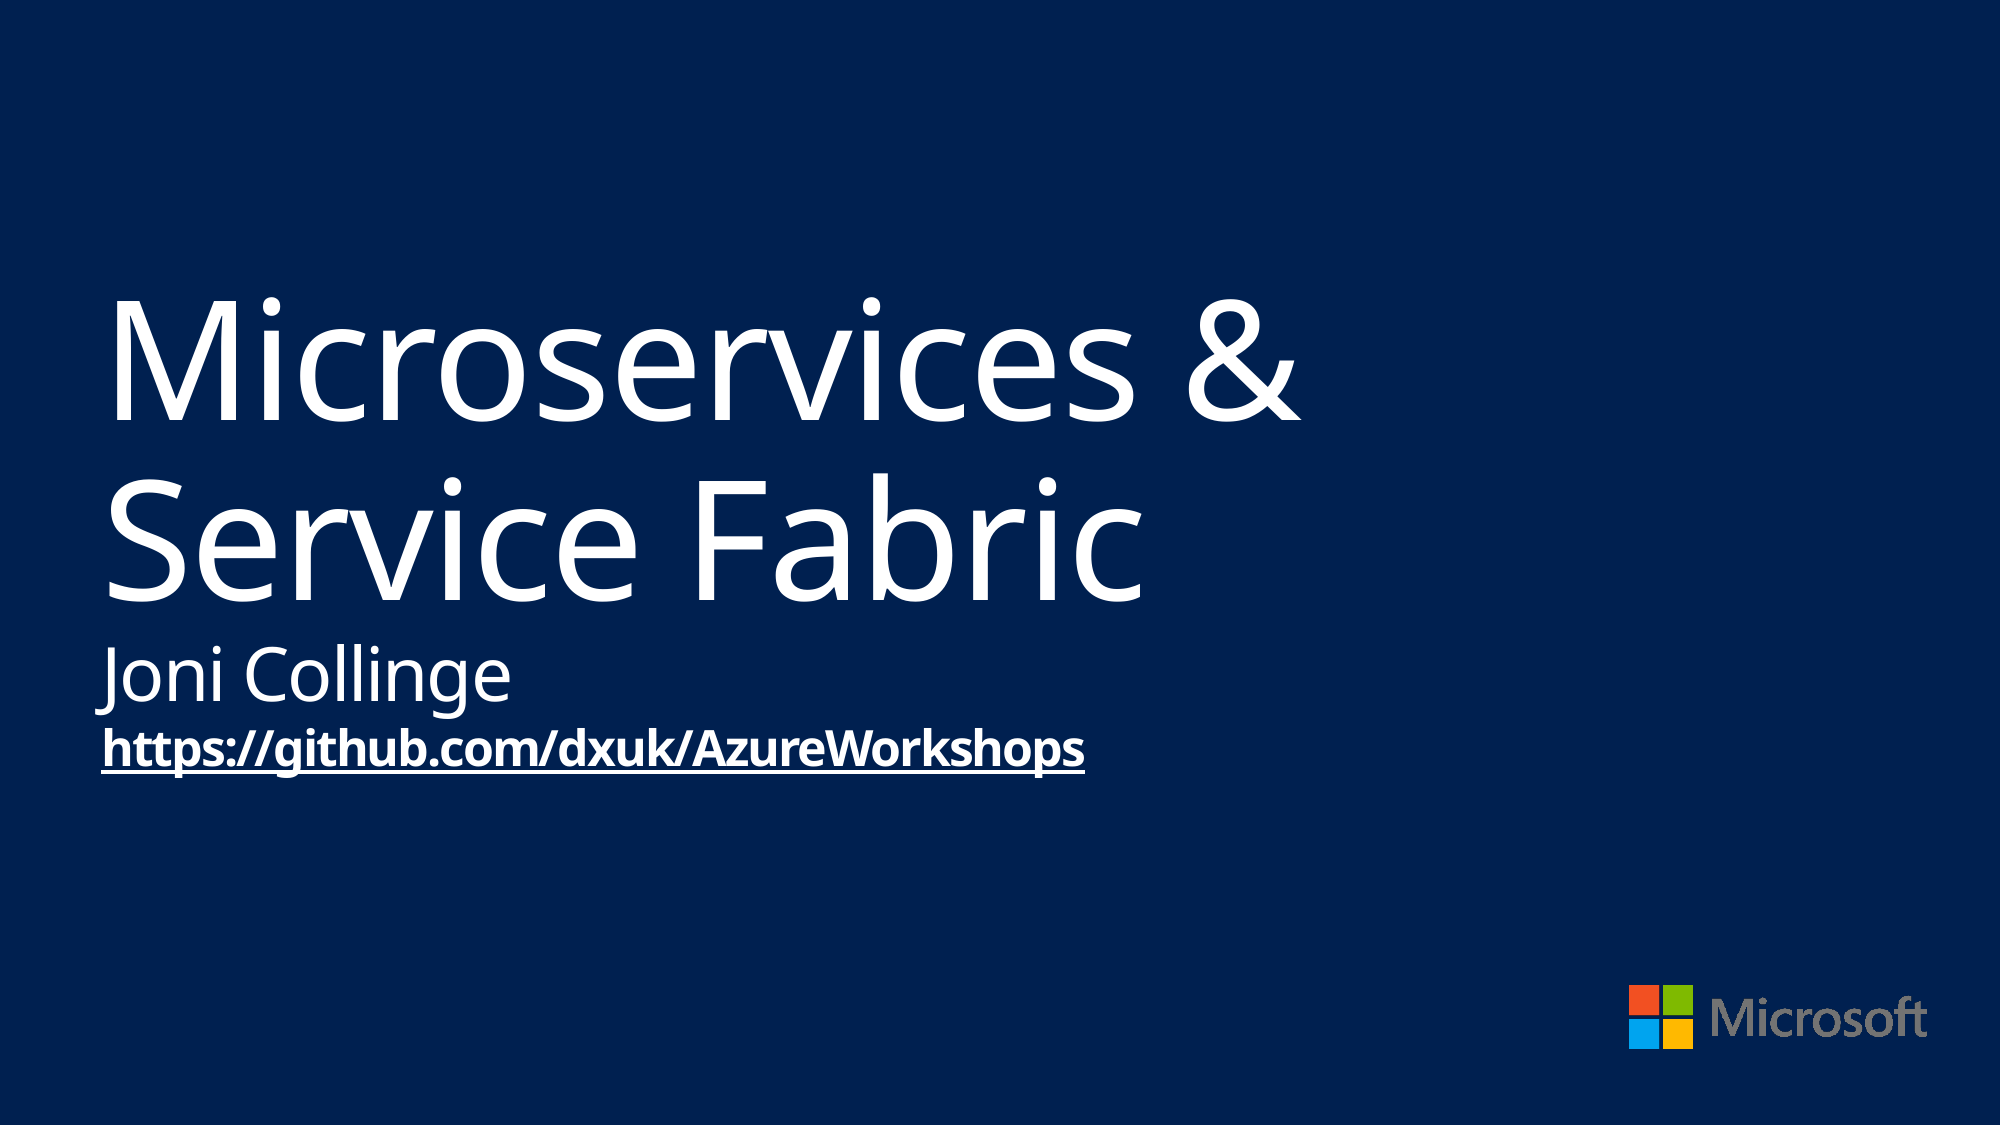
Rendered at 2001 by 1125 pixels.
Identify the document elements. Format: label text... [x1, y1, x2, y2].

title Microservices & Service Fabric Joni Collinge https://github.com/dxuk/AzureWorkshops [77, 366, 1938, 759]
picture [1629, 985, 1927, 1049]
